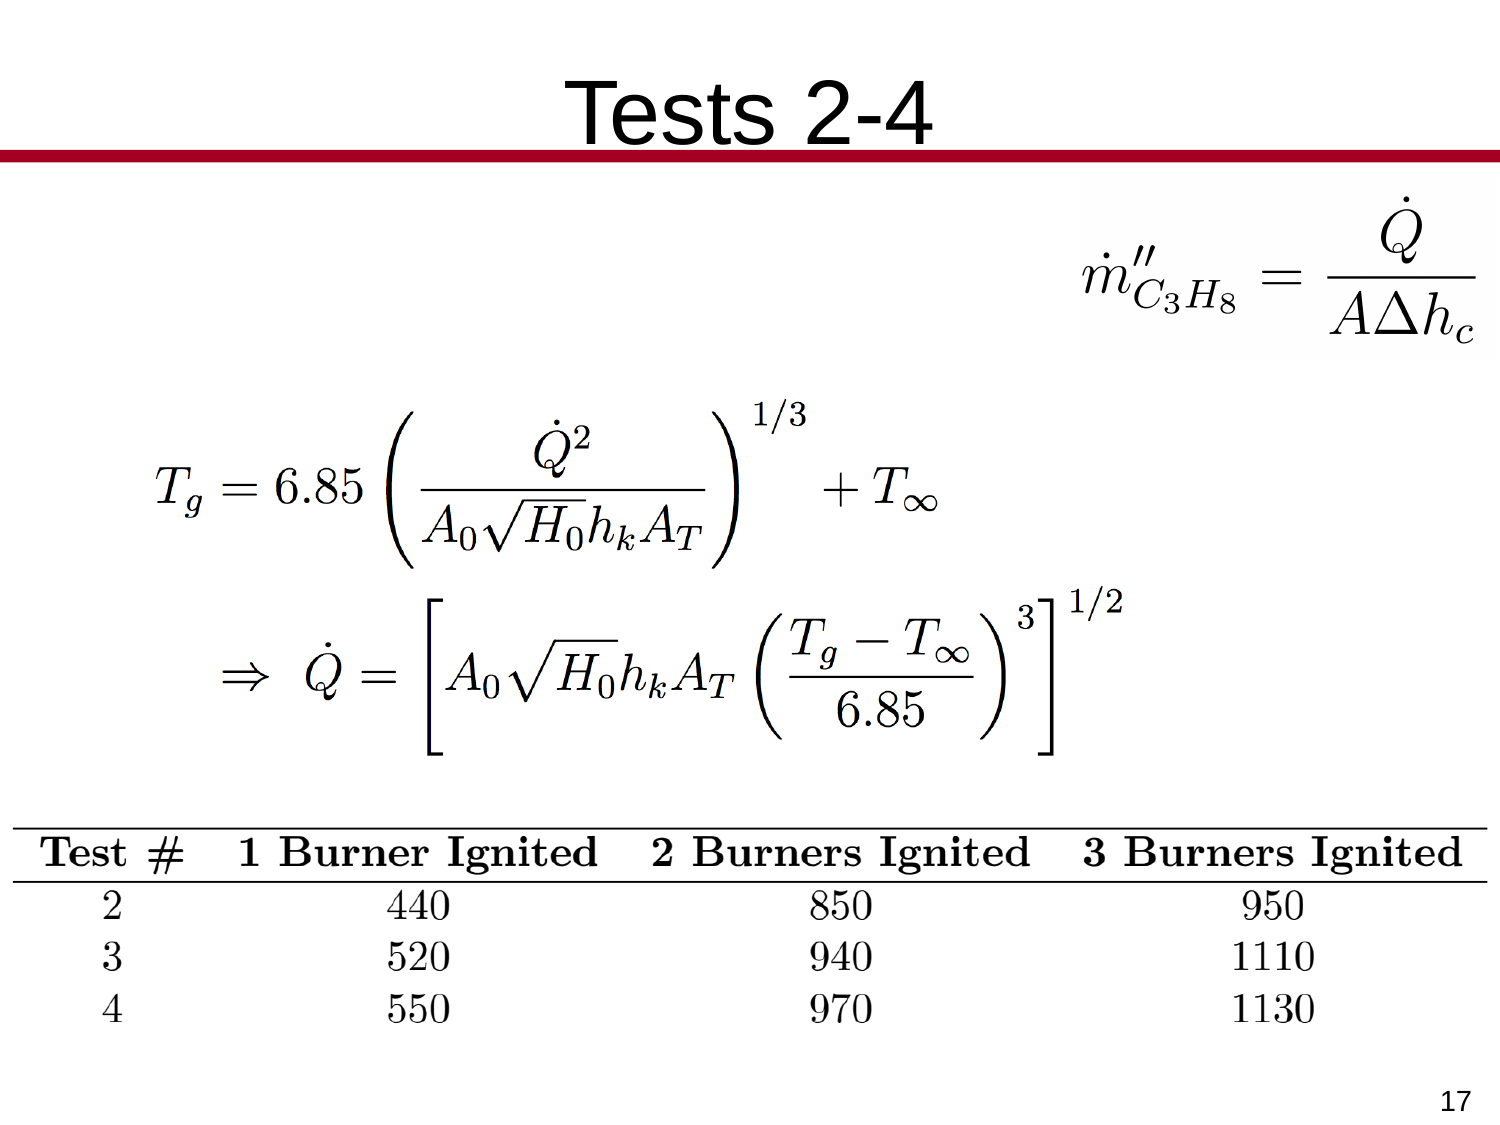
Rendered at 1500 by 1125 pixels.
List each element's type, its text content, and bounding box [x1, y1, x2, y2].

picture [1074, 174, 1498, 361]
title Tests 2-4 [75, 45, 1425, 233]
picture [124, 367, 1149, 801]
picture [12, 827, 1488, 1038]
